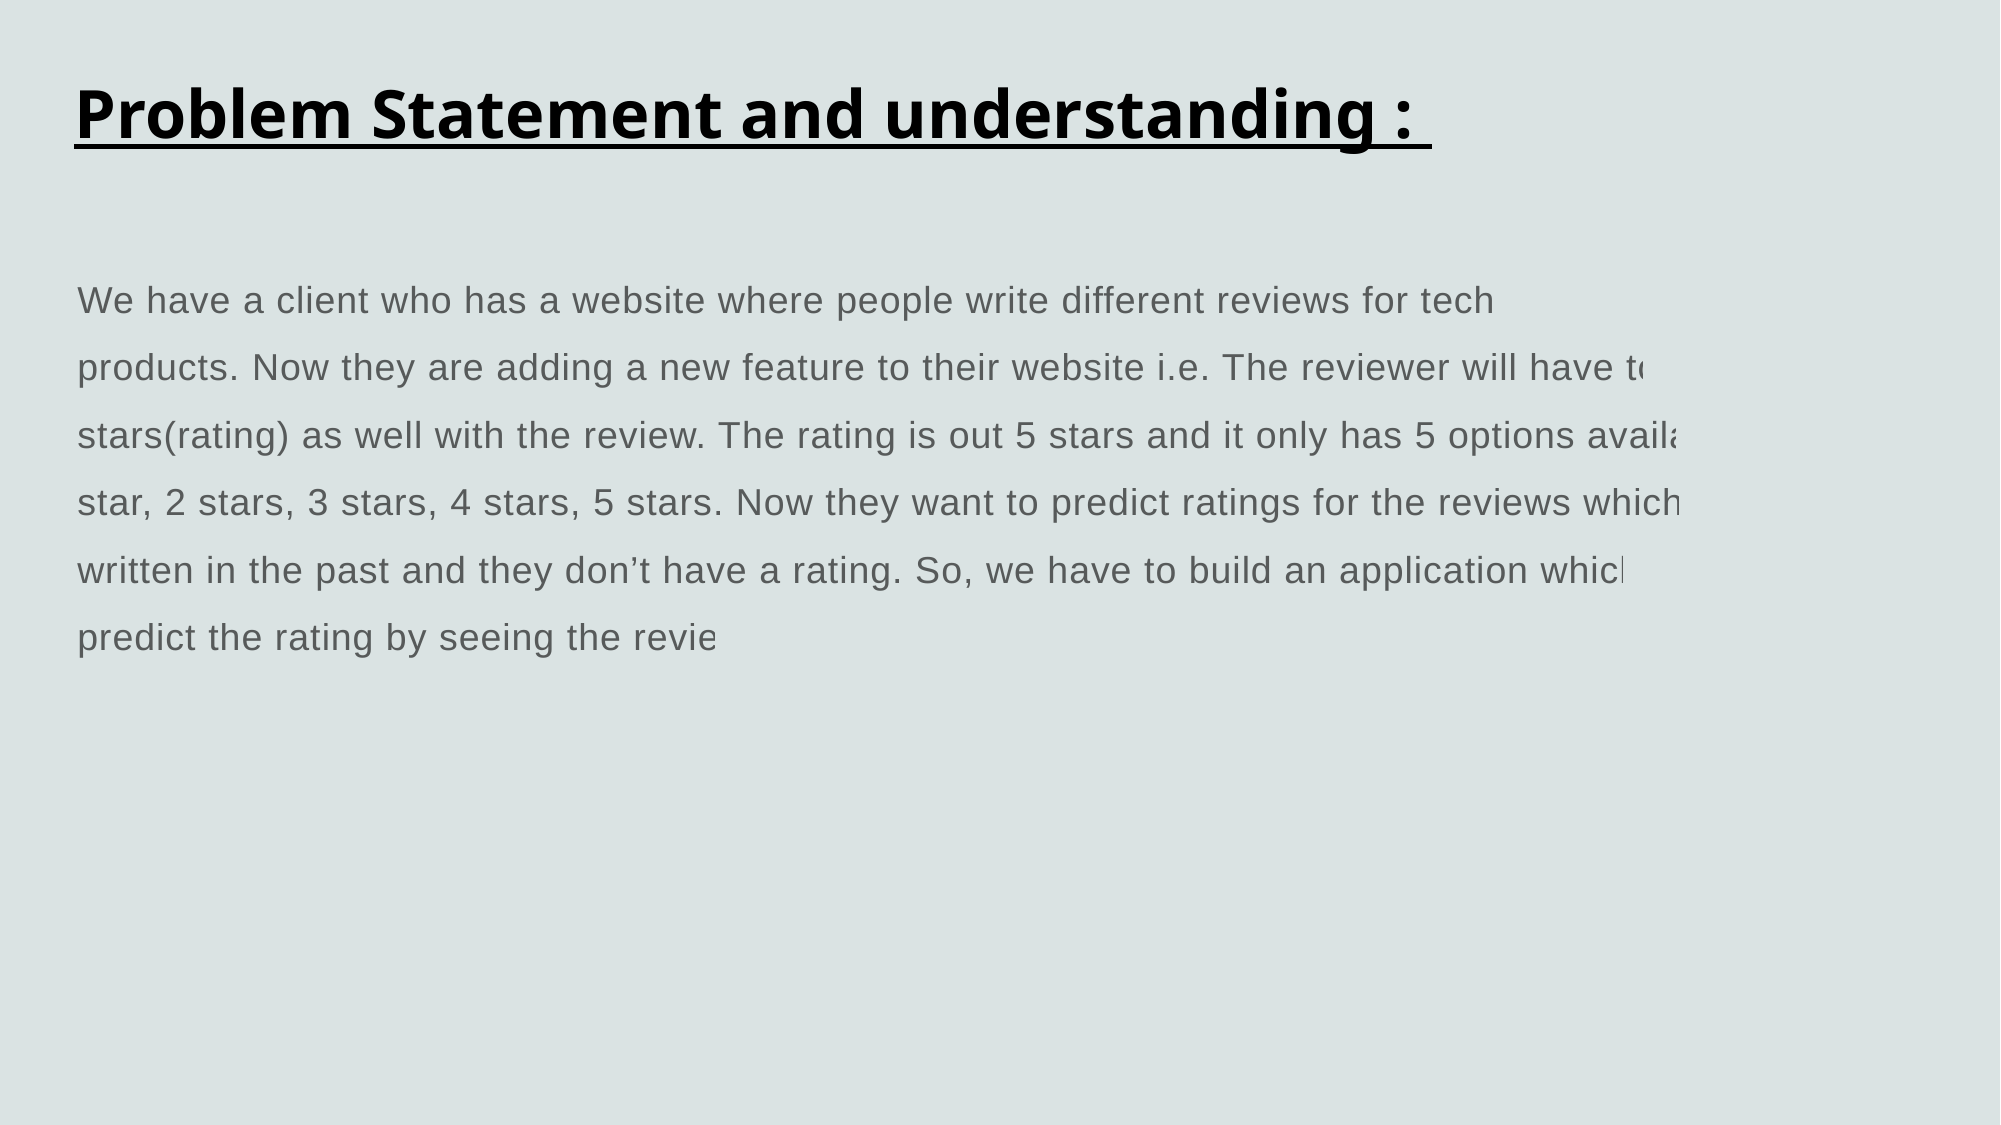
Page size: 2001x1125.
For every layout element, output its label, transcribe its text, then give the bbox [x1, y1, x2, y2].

title Problem Statement and understanding : [0, 24, 1676, 207]
list We have a client who has a website where people write different reviews for technical products. Now they are adding a new feature to their website i.e. The reviewer will have to add stars(rating) as well with the review. The rating is out 5 stars and it only has 5 options available 1 star, 2 stars, 3 stars, 4 stars, 5 stars. Now they want to predict ratings for the reviews which were written in the past and they don’t have a rating. So, we have to build an application which can predict the rating by seeing the review. [62, 245, 1838, 940]
